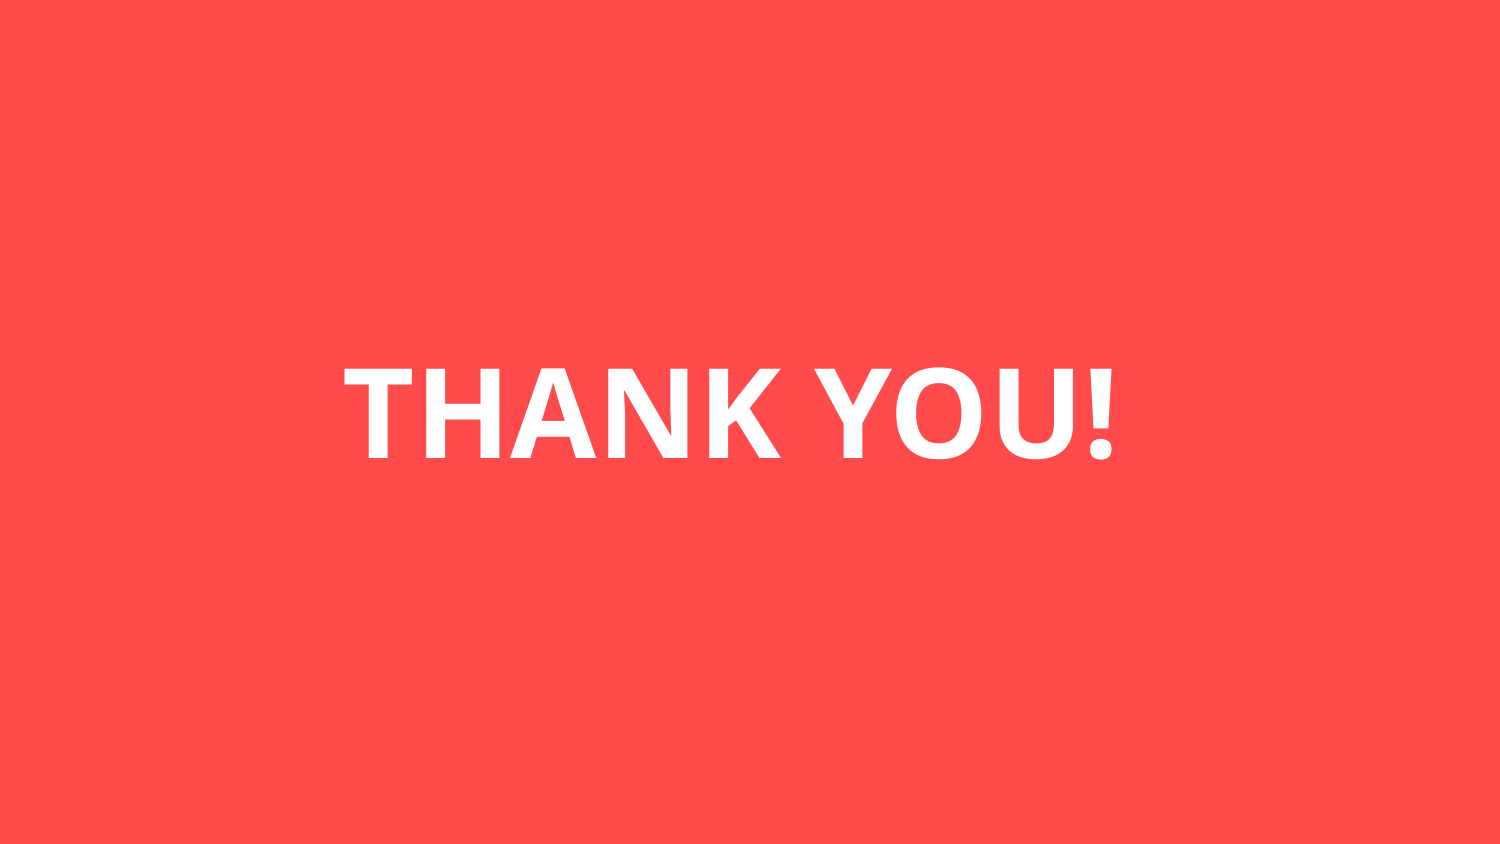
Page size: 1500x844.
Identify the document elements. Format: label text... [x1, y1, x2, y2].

text_box THANK YOU! [327, 318, 1276, 738]
